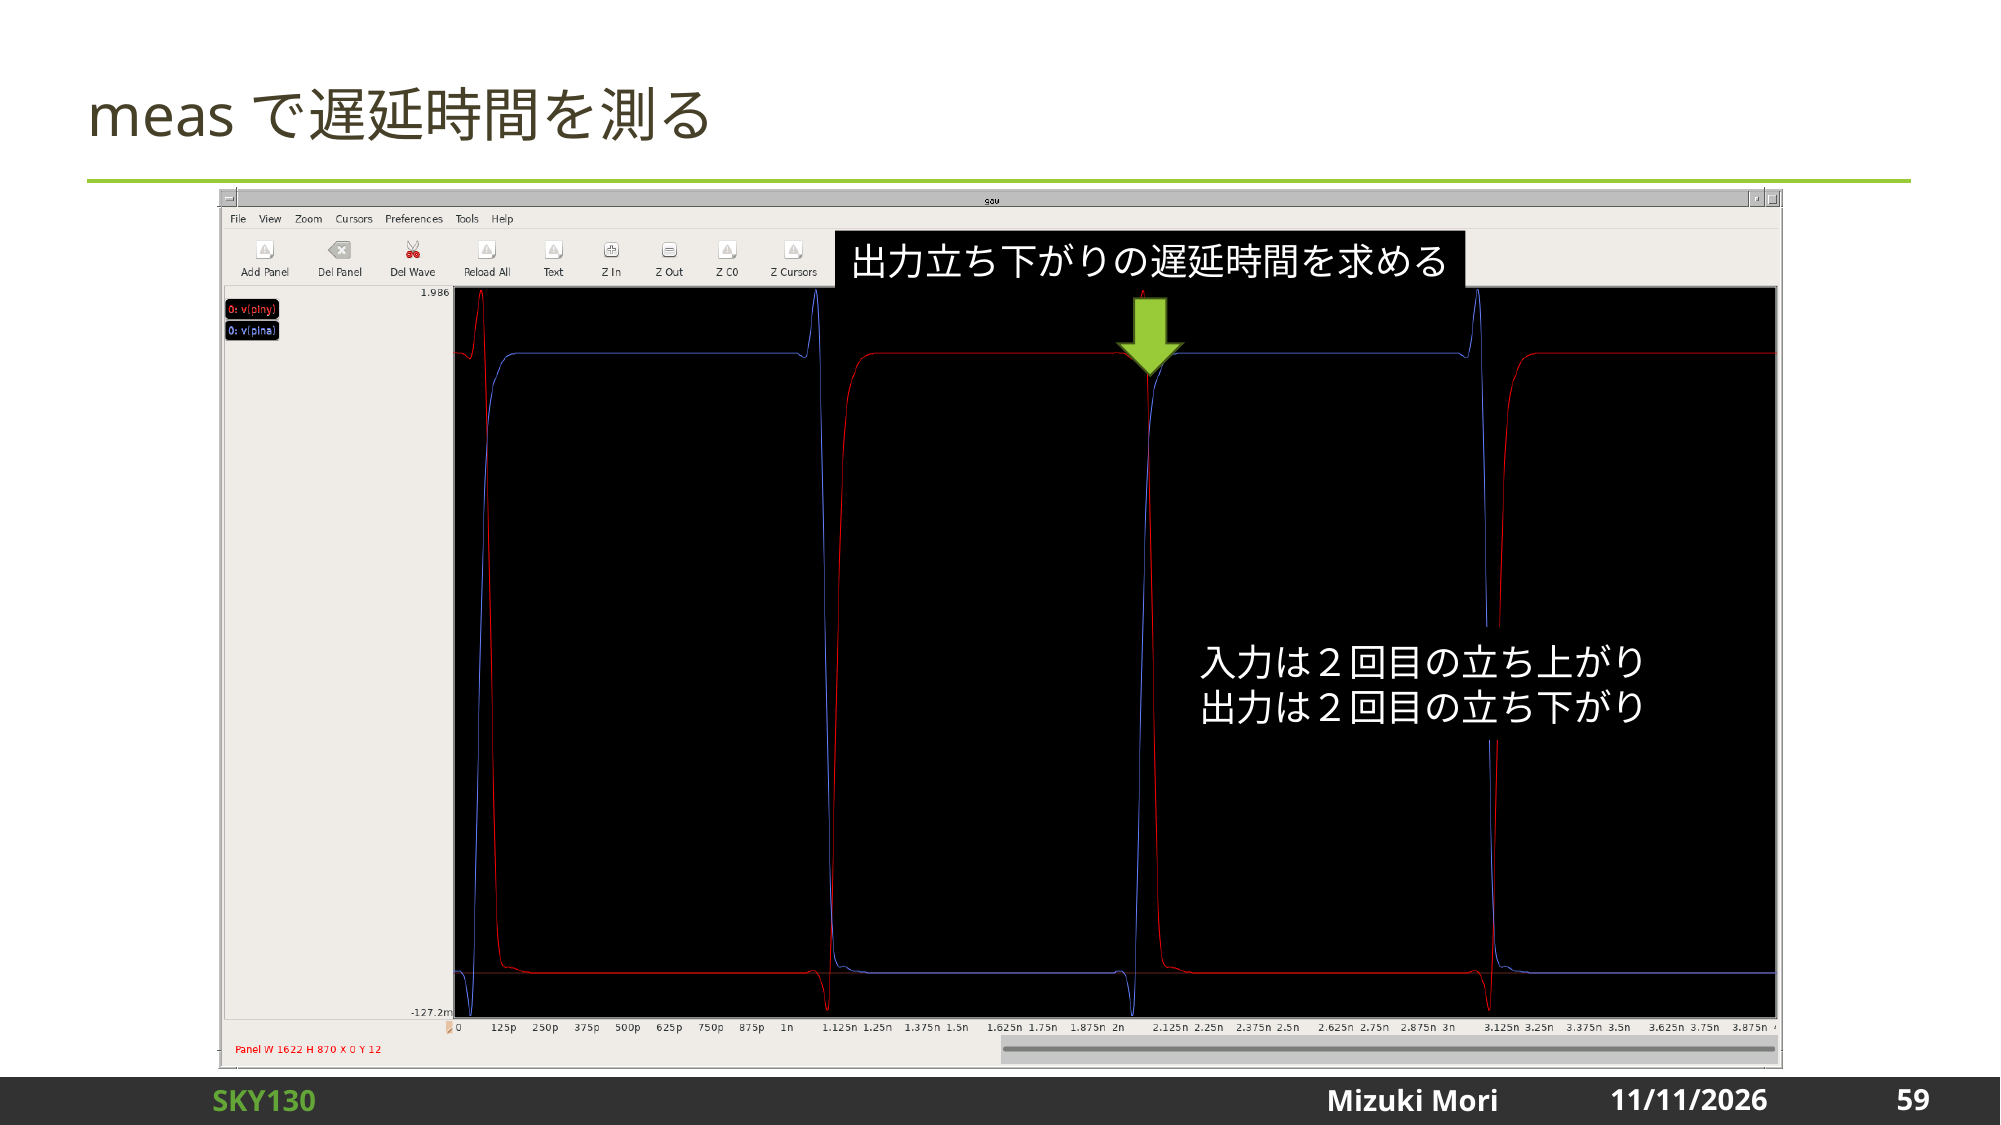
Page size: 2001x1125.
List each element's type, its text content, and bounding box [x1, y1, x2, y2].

picture [0, 1077, 1550, 1125]
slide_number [1550, 1077, 1826, 1125]
slide_number 59 [1826, 1076, 2000, 1125]
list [217, 187, 1783, 1069]
title measで遅延時間を測る [72, 70, 1912, 163]
